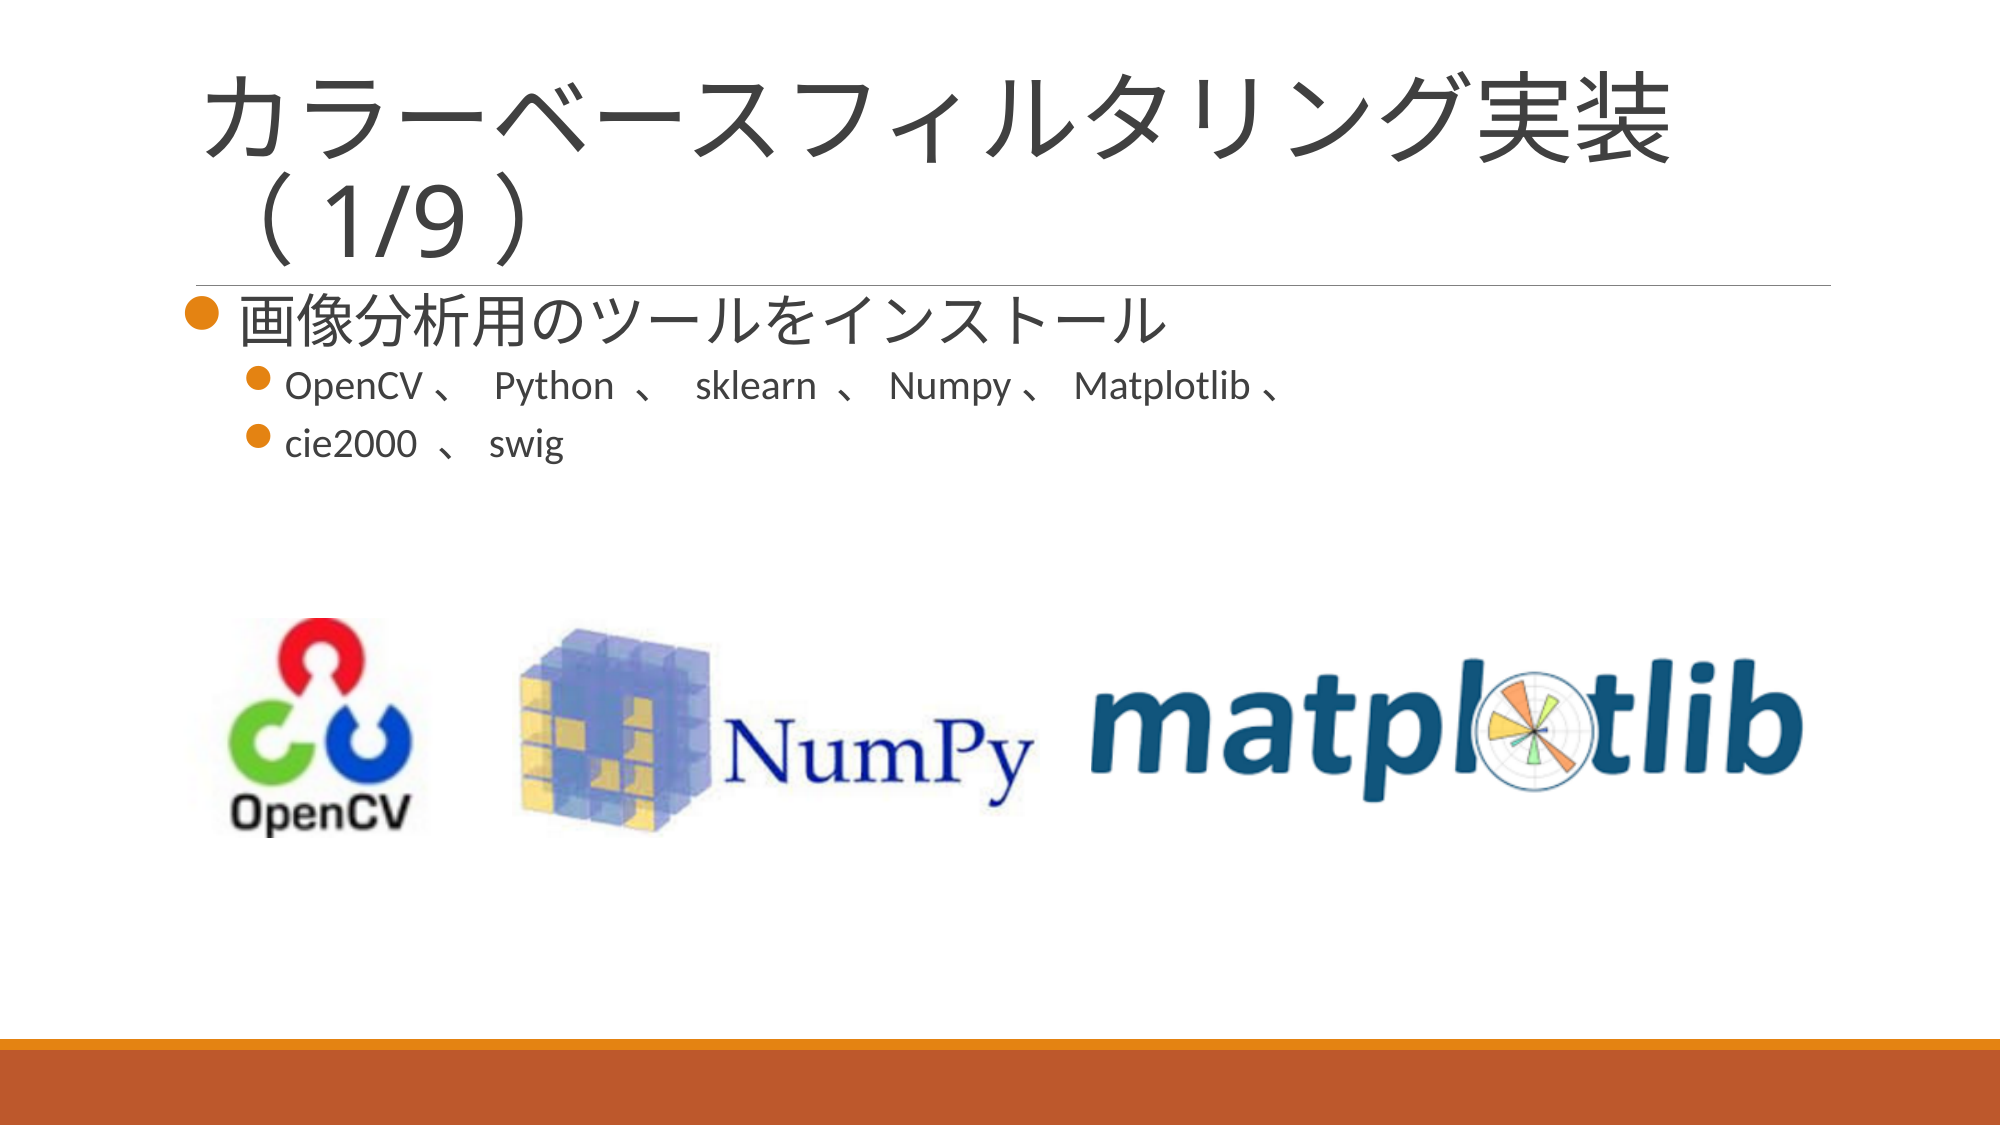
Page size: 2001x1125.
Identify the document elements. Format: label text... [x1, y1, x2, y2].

title カラーベースフィルタリング実装（1/9） [180, 47, 1830, 285]
picture [179, 618, 452, 838]
picture [511, 618, 1041, 838]
picture [1091, 638, 1821, 818]
list 画像分析用のツールをインストール OpenCV、 Python 、 sklearn 、Numpy、Matplotlib、 cie2000 、swig [180, 285, 1830, 945]
